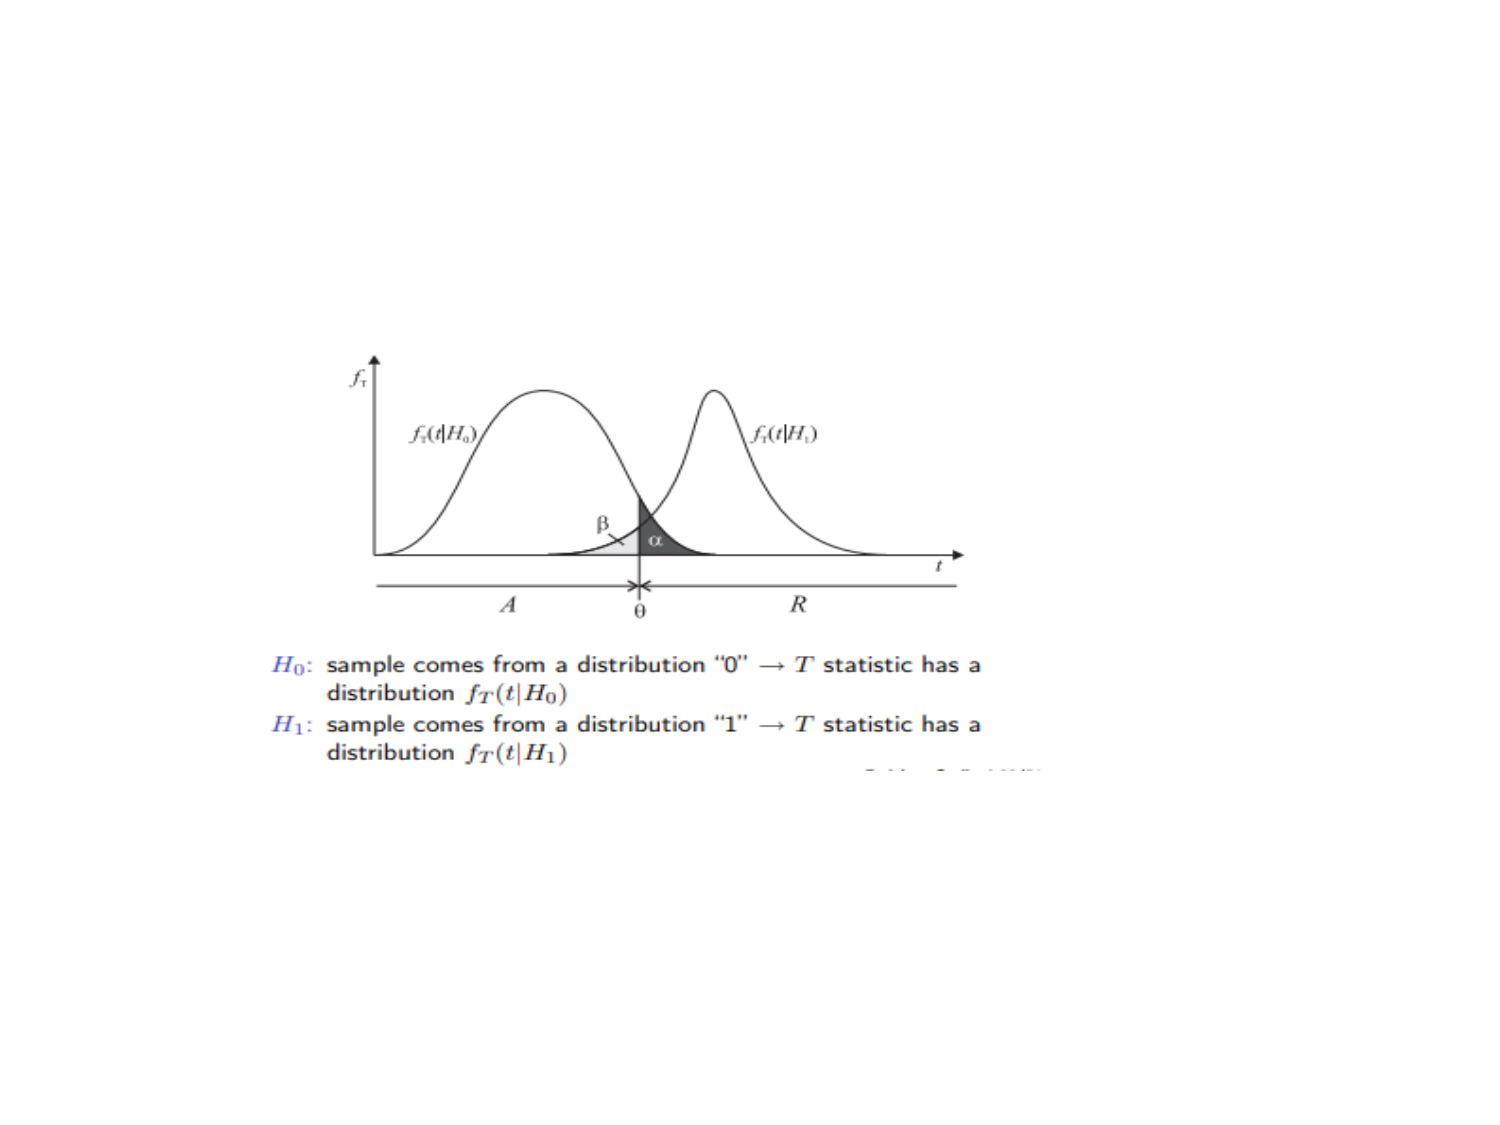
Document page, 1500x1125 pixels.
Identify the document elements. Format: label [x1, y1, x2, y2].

picture [265, 354, 1093, 771]
